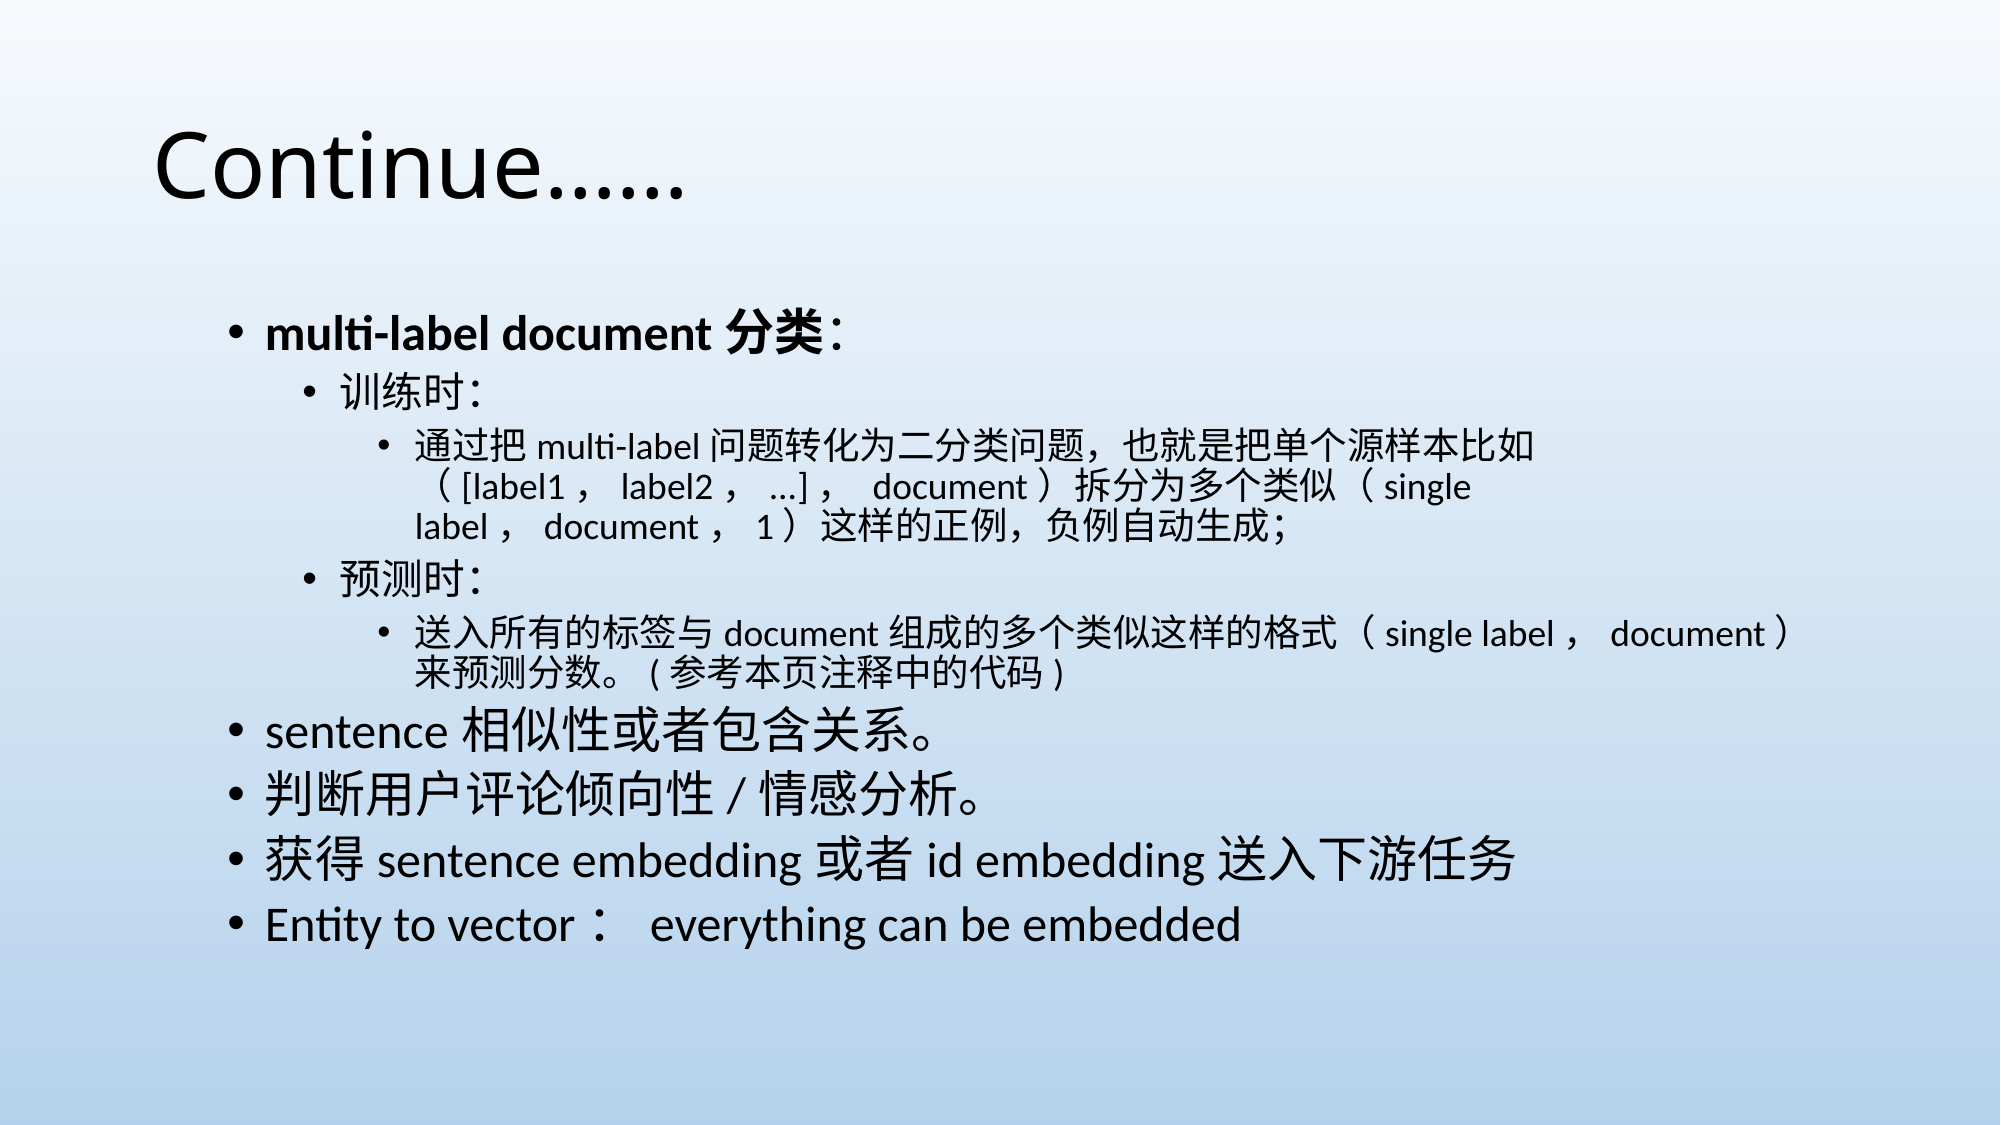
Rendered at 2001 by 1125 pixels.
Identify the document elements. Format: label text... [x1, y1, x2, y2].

title Continue…… [137, 59, 1863, 278]
list multi-label document分类： 训练时： 通过把multi-label问题转化为二分类问题，也就是把单个源样本比如（[label1，label2，...]， document）拆分为多个类似（single label，document，1）这样的正例，负例自动生成； 预测时： 送入所有的标签与document组成的多个类似这样的格式（single label，document）来预测分数。(参考本页注释中的代码) sentence相似性或者包含关系。 判断用户评论倾向性/情感分析。 获得sentence embedding或者id embedding送入下游任务 Entity to vector：everything can be embedded [137, 299, 1863, 1014]
